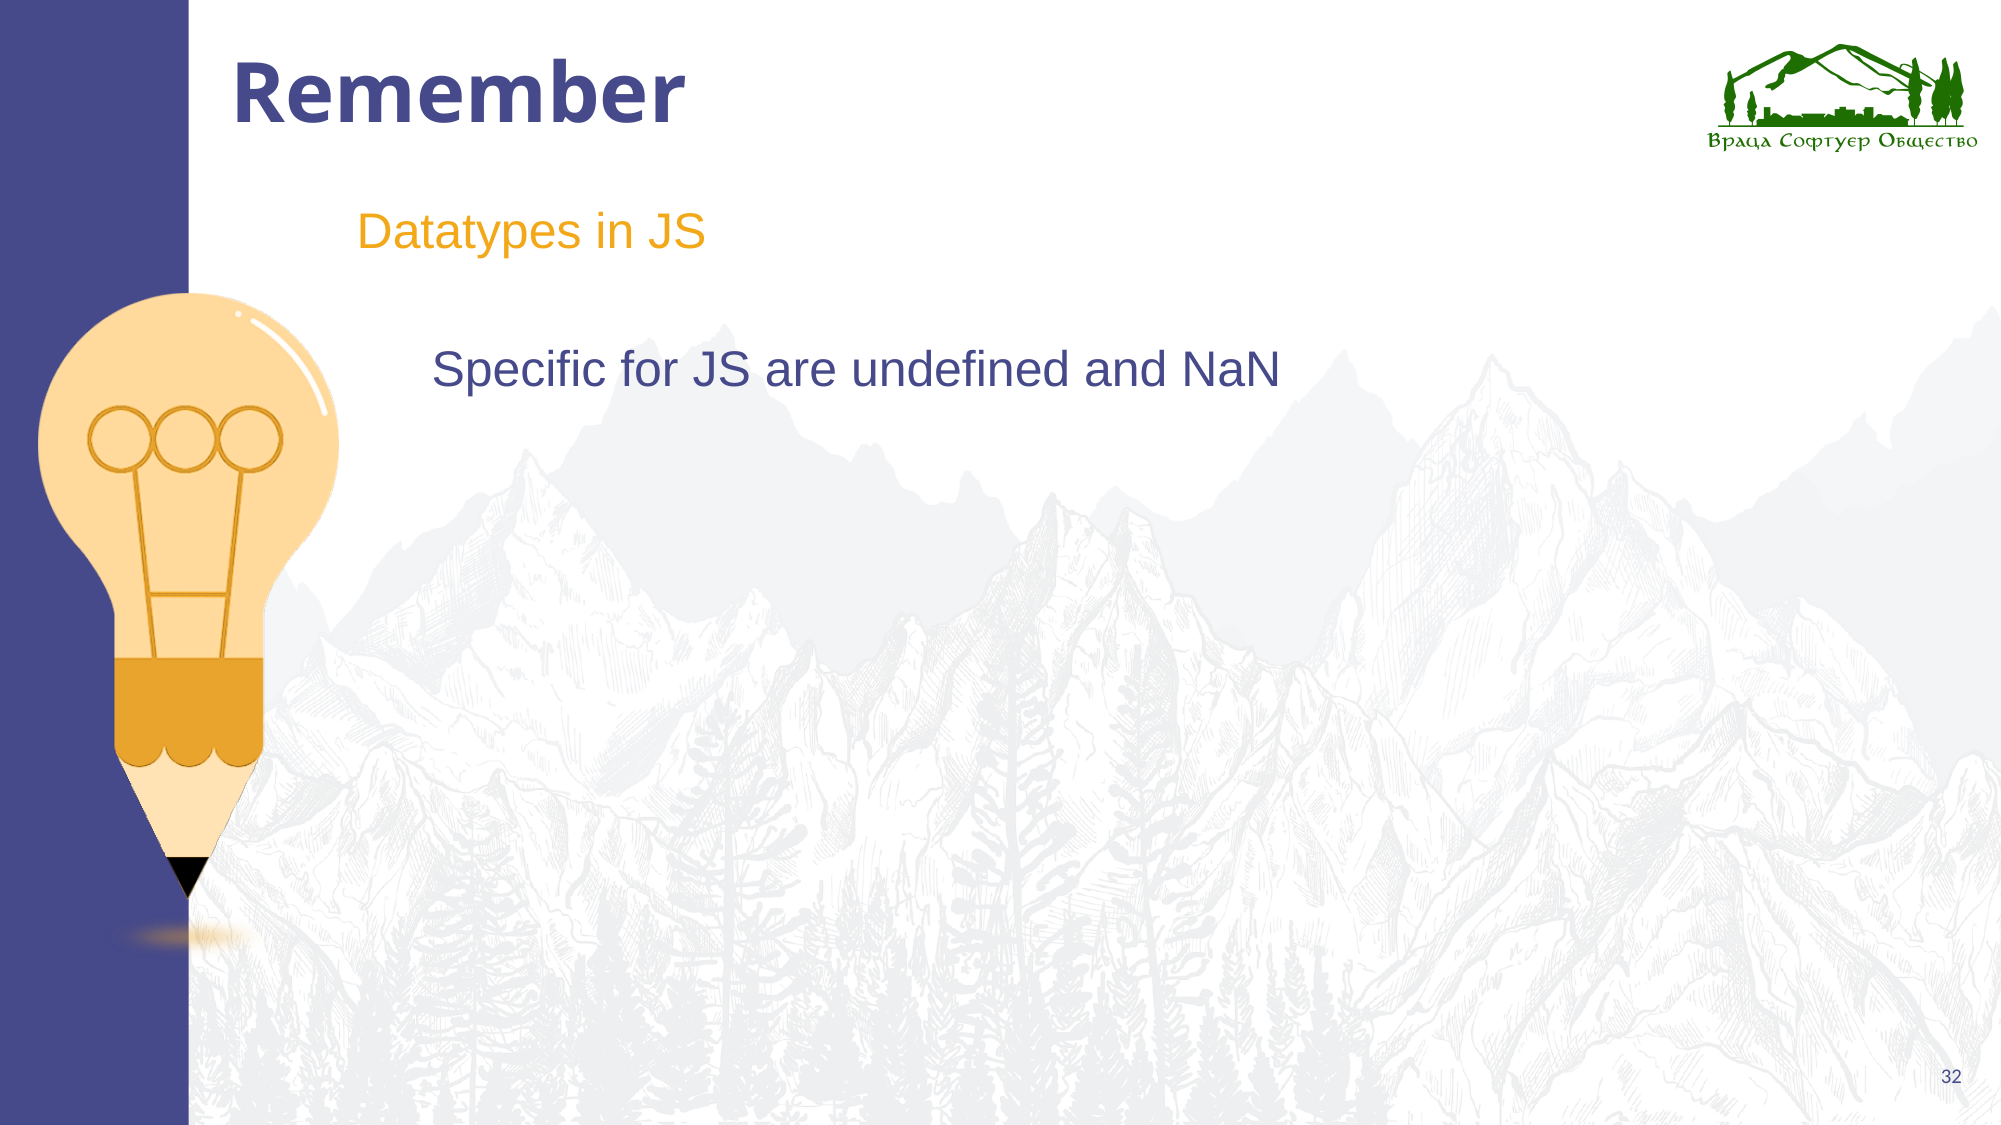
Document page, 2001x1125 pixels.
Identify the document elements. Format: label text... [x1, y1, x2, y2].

picture [1703, 19, 1981, 165]
list Datatypes in JS Specific for JS are undefined and NaN [338, 183, 1968, 1050]
title Remember [212, 16, 1591, 162]
slide_number 32 [1897, 1049, 1968, 1101]
picture [38, 293, 338, 961]
